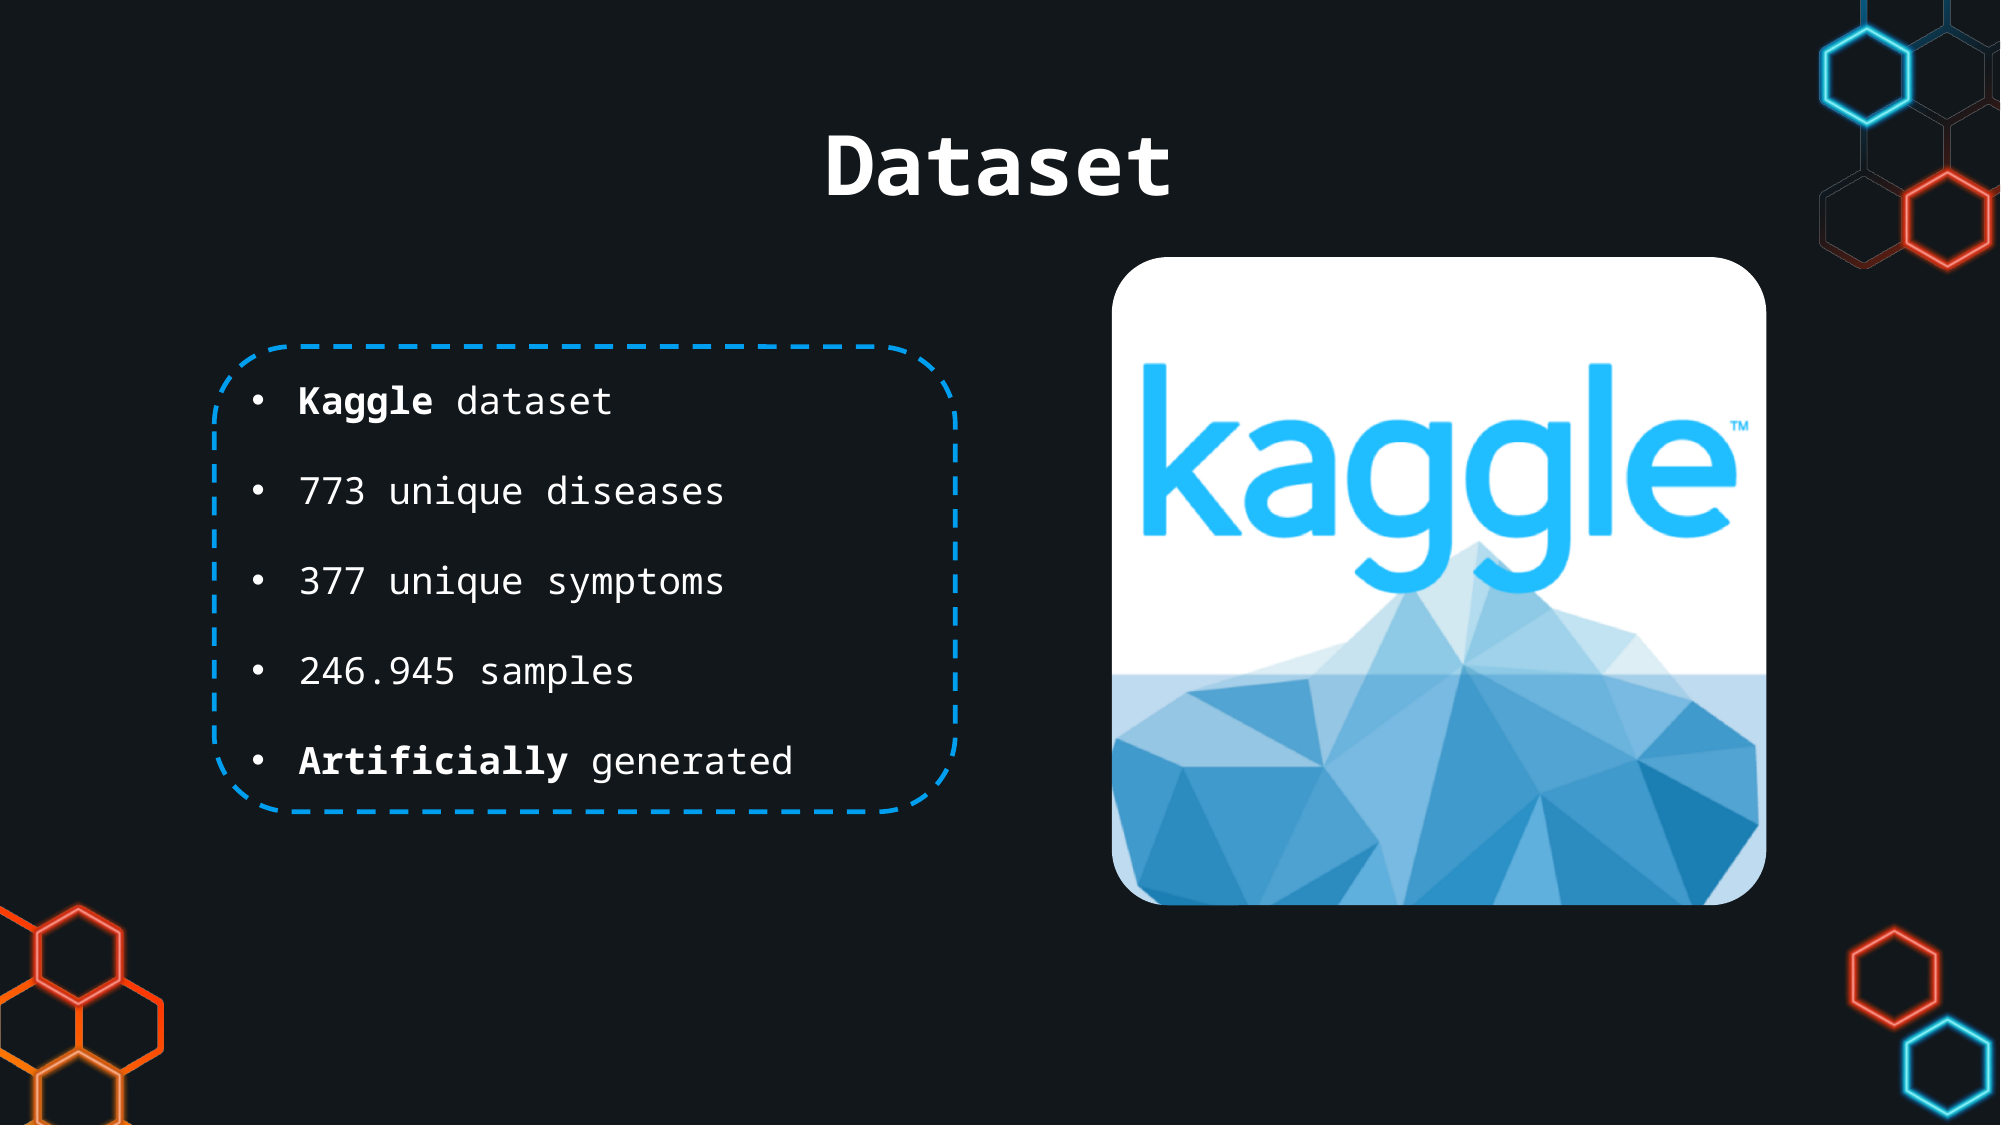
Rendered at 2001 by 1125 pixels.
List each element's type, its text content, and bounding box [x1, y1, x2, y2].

picture [0, 899, 164, 1125]
title Dataset [157, 97, 1843, 223]
picture [1815, 0, 2001, 277]
picture [1843, 921, 1999, 1125]
text_box Kaggle dataset 773 unique diseases 377 unique symptoms 246.945 samples Artificially generated [214, 346, 956, 812]
picture [1111, 256, 1767, 906]
